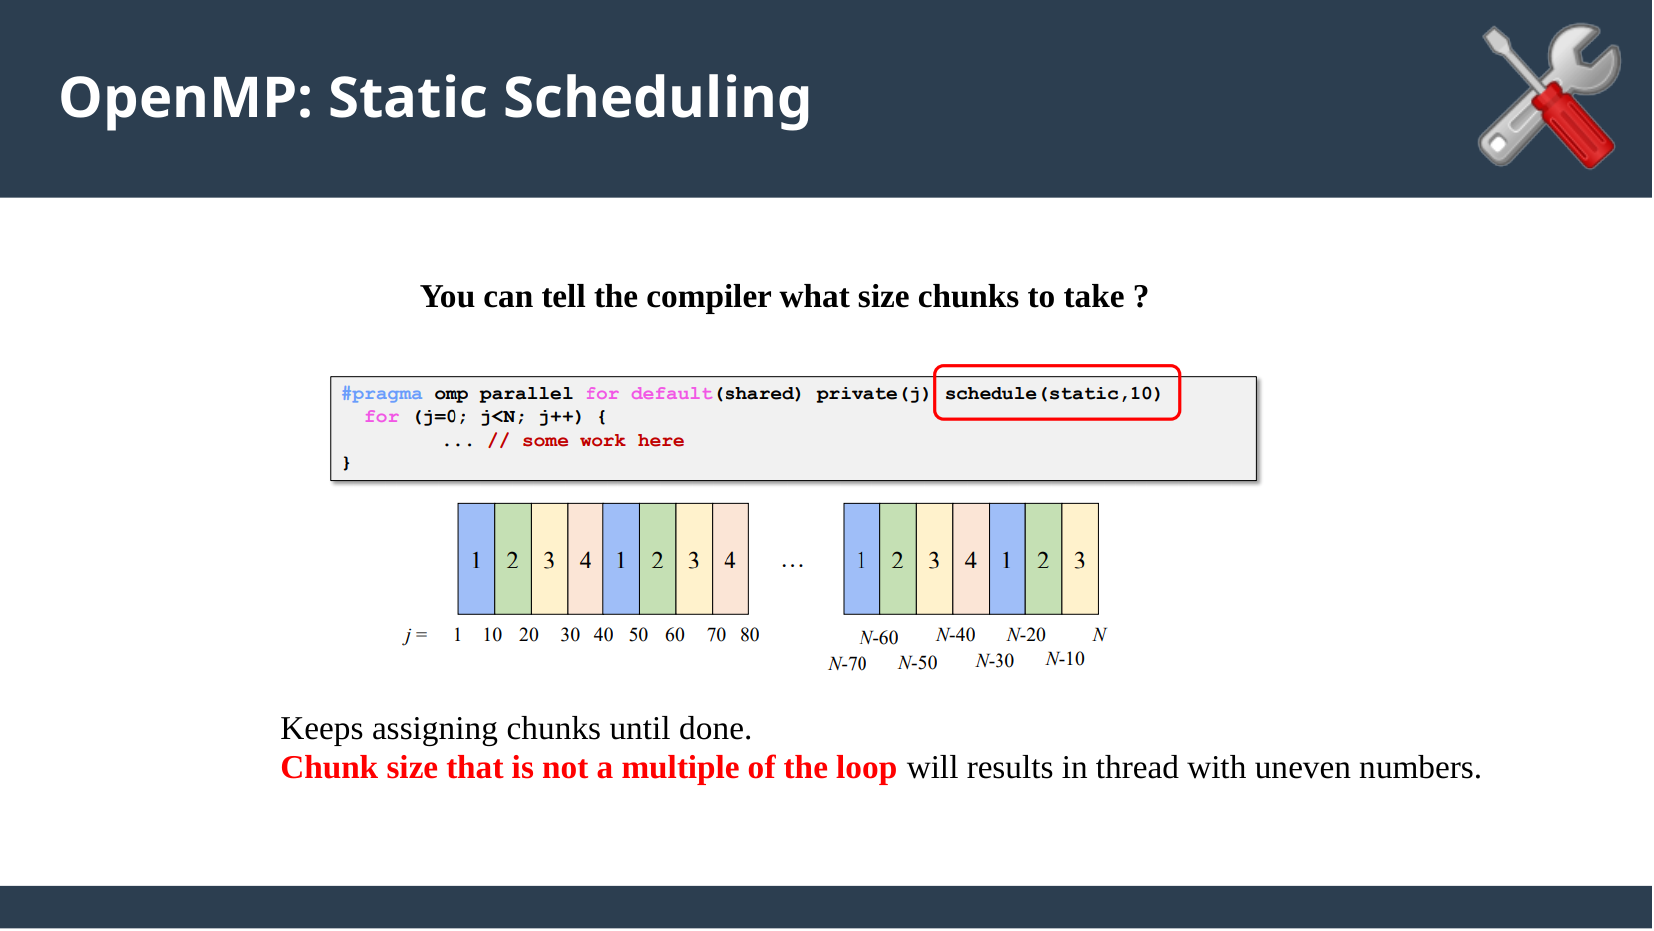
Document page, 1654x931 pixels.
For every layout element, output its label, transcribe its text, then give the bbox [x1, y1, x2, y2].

text_box Keeps assigning chunks until done. Chunk size that is not a multiple of the loop will results in thread with uneven numbers. [265, 698, 1505, 796]
title OpenMP: Static Scheduling [59, 37, 1464, 154]
picture [318, 346, 1269, 679]
picture [1469, 17, 1627, 175]
text_box You can tell the compiler what size chunks to take ? [405, 266, 1250, 322]
